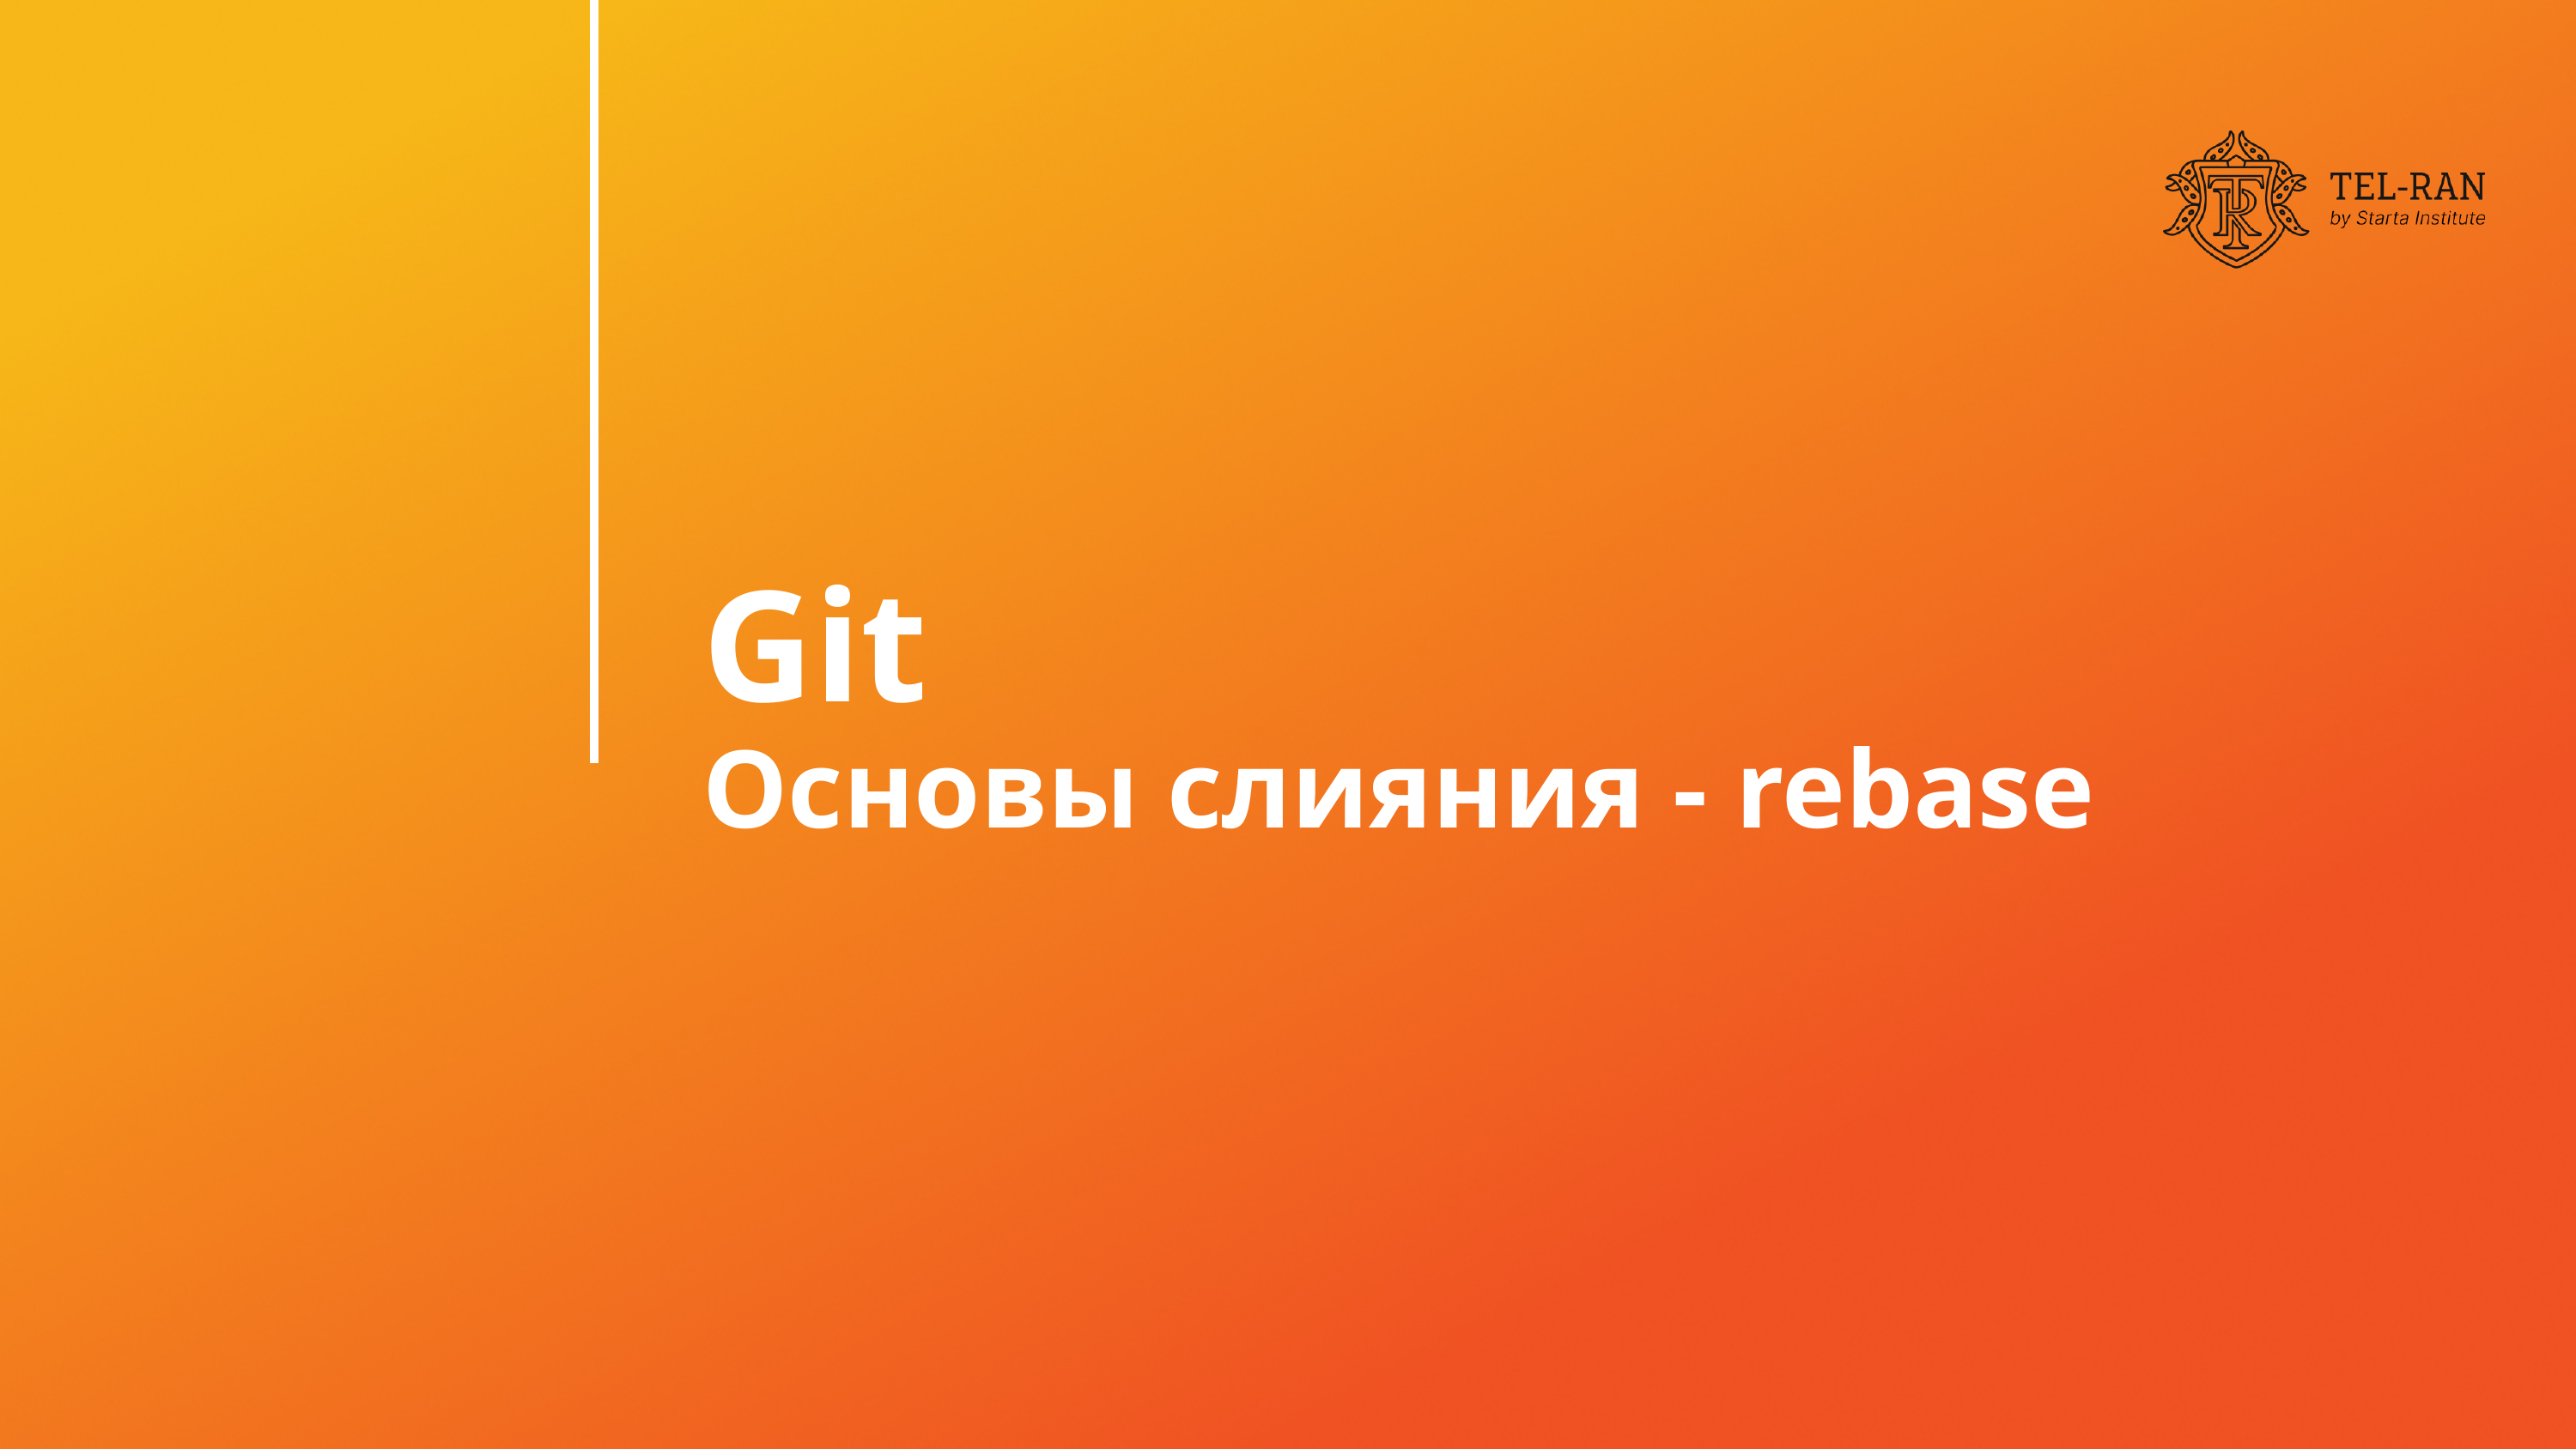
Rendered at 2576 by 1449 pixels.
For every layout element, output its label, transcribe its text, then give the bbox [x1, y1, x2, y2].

picture [0, 0, 2576, 1449]
text_box Git Основы слияния - rebase [702, 386, 2339, 1034]
